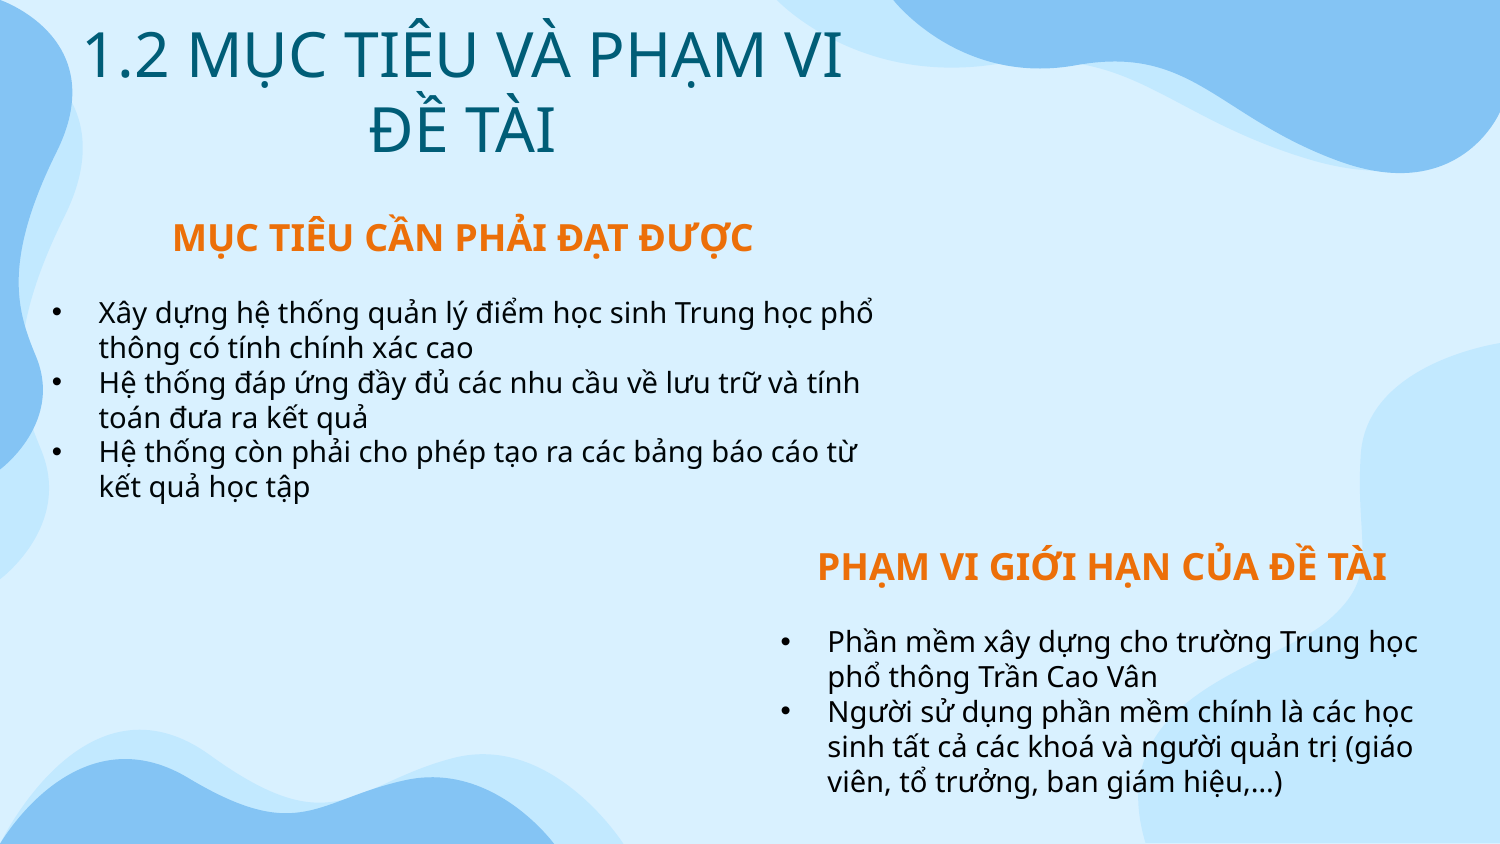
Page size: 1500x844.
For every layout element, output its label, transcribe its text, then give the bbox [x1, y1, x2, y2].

text_box PHẠM VI GIỚI HẠN CỦA ĐỀ TÀI Phần mềm xây dựng cho trường Trung học phổ thông Trần Cao Vân Người sử dụng phần mềm chính là các học sinh tất cả các khoá và người quản trị (giáo viên, tổ trưởng, ban giám hiệu,…) [765, 475, 1439, 814]
title 1.2 MỤC TIÊU VÀ PHẠM VI ĐỀ TÀI [46, 0, 880, 134]
text_box MỤC TIÊU CẦN PHẢI ĐẠT ĐƯỢC Xây dựng hệ thống quản lý điểm học sinh Trung học phổ thông có tính chính xác cao Hệ thống đáp ứng đầy đủ các nhu cầu về lưu trữ và tính toán đưa ra kết quả Hệ thống còn phải cho phép tạo ra các bảng báo cáo từ kết quả học tập [37, 158, 890, 554]
